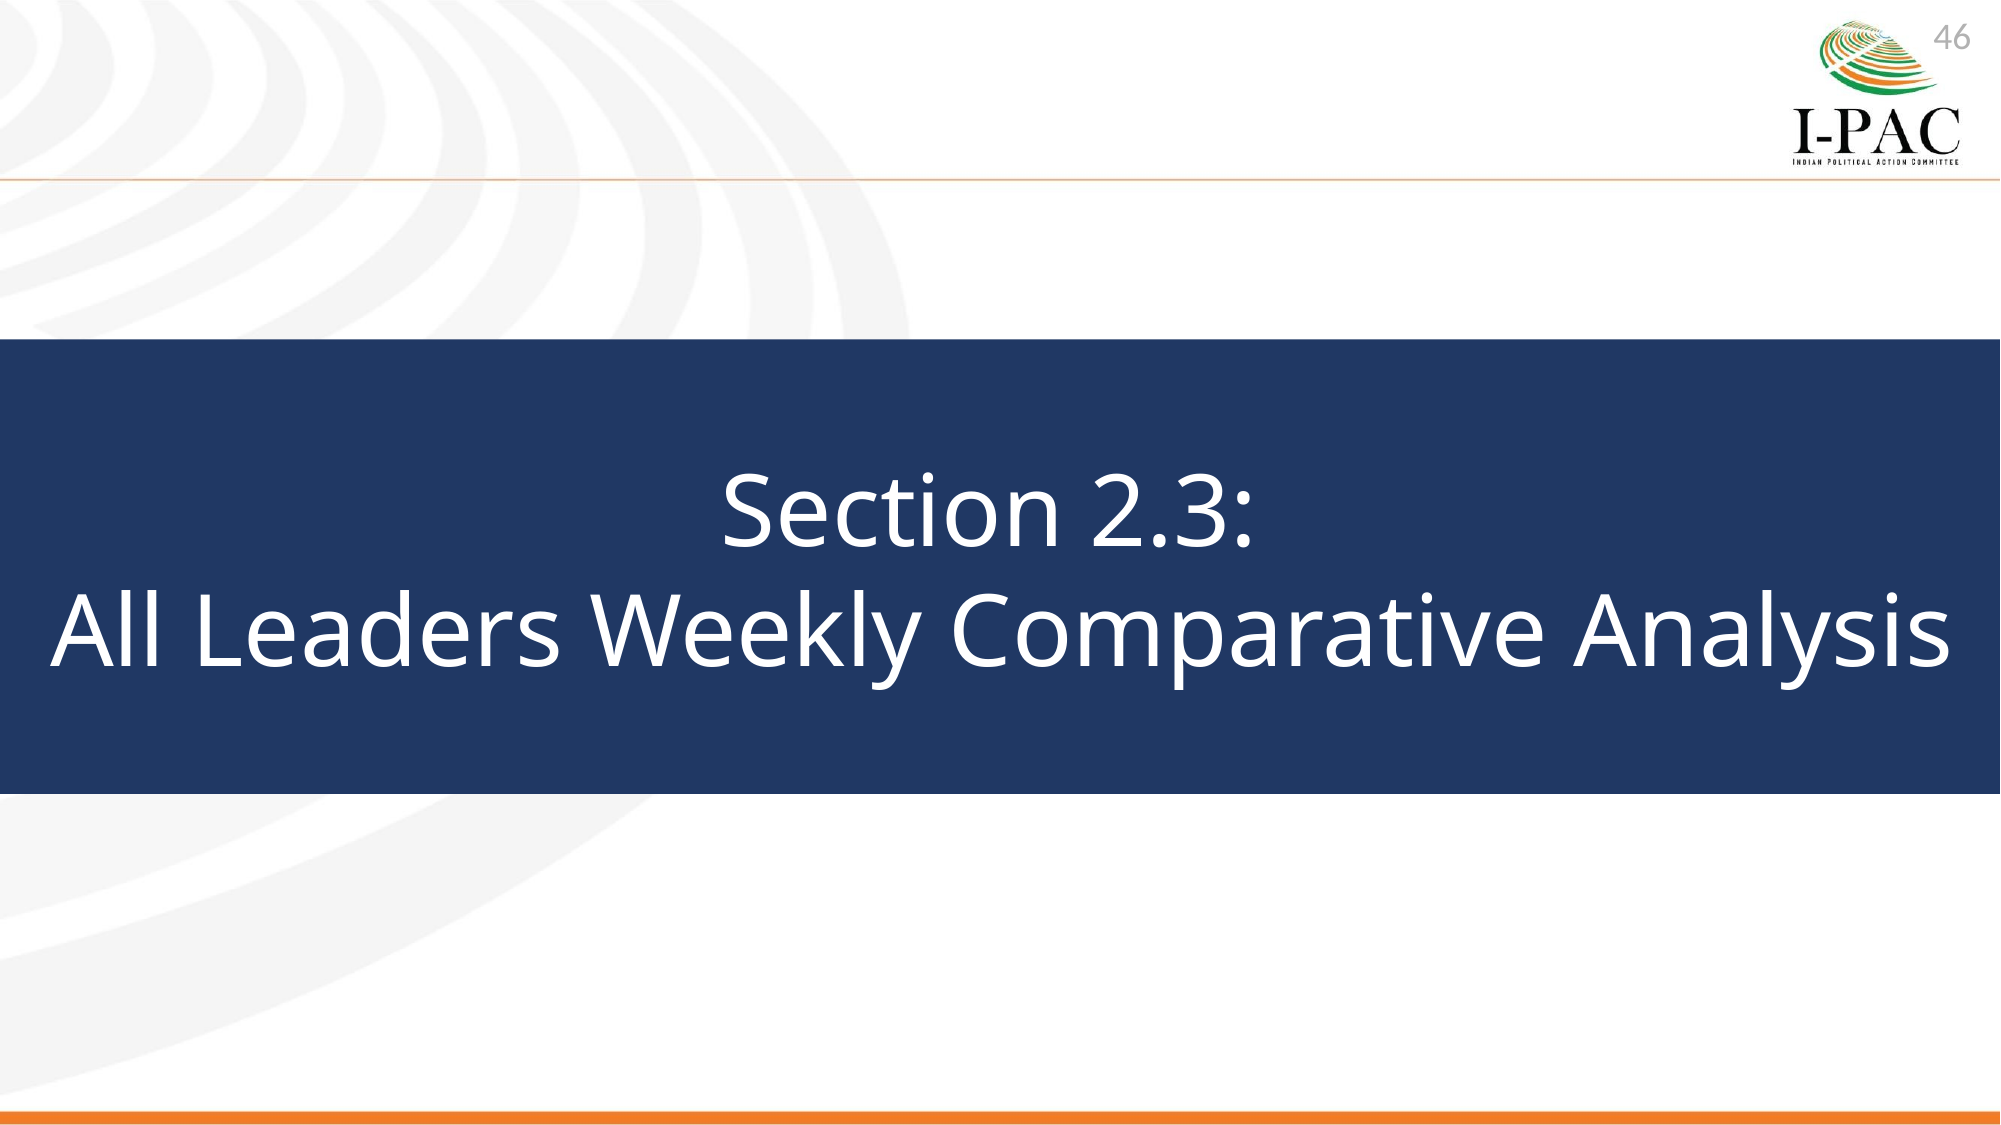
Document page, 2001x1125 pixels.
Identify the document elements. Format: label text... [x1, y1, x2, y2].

picture [0, 0, 2000, 339]
picture [0, 794, 2000, 1125]
text_box Section 2.3: All Leaders Weekly Comparative Analysis [0, 339, 2000, 794]
slide_number 46 [1926, 12, 1972, 58]
